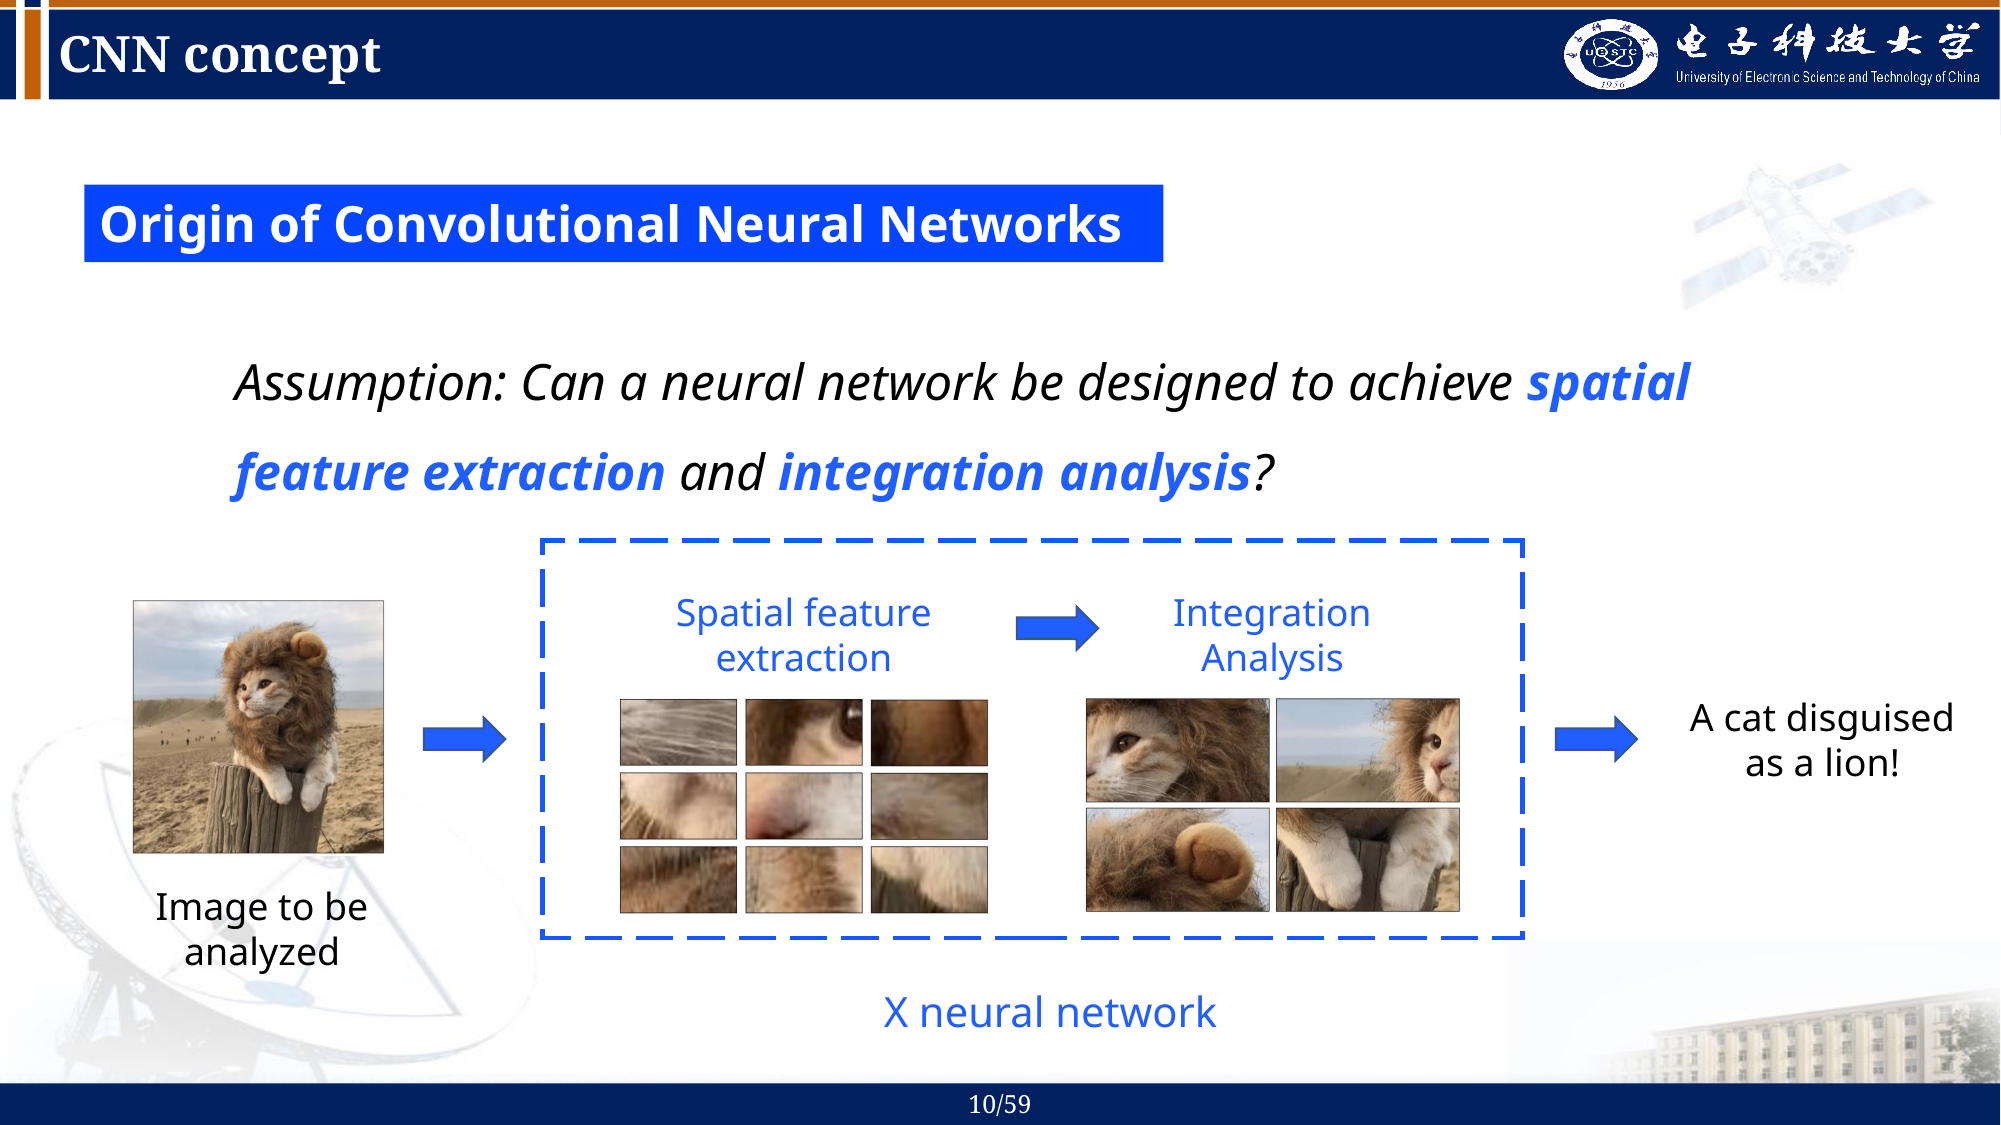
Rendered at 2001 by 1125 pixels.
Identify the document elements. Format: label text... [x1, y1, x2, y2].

text_box A cat disguised as a lion! [1670, 686, 1975, 791]
text_box [422, 715, 507, 764]
text_box [1554, 715, 1639, 764]
picture [1564, 19, 1980, 90]
text_box Assumption: Can a neural network be designed to achieve spatial feature extraction and integration analysis? [220, 313, 1759, 509]
text_box Origin of Convolutional Neural Networks [84, 185, 1175, 261]
text_box Image to be analyzed [132, 875, 392, 980]
text_box X neural network [869, 978, 1246, 1044]
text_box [542, 539, 1524, 939]
title CNN concept [43, 10, 476, 101]
picture [0, 0, 2001, 1125]
